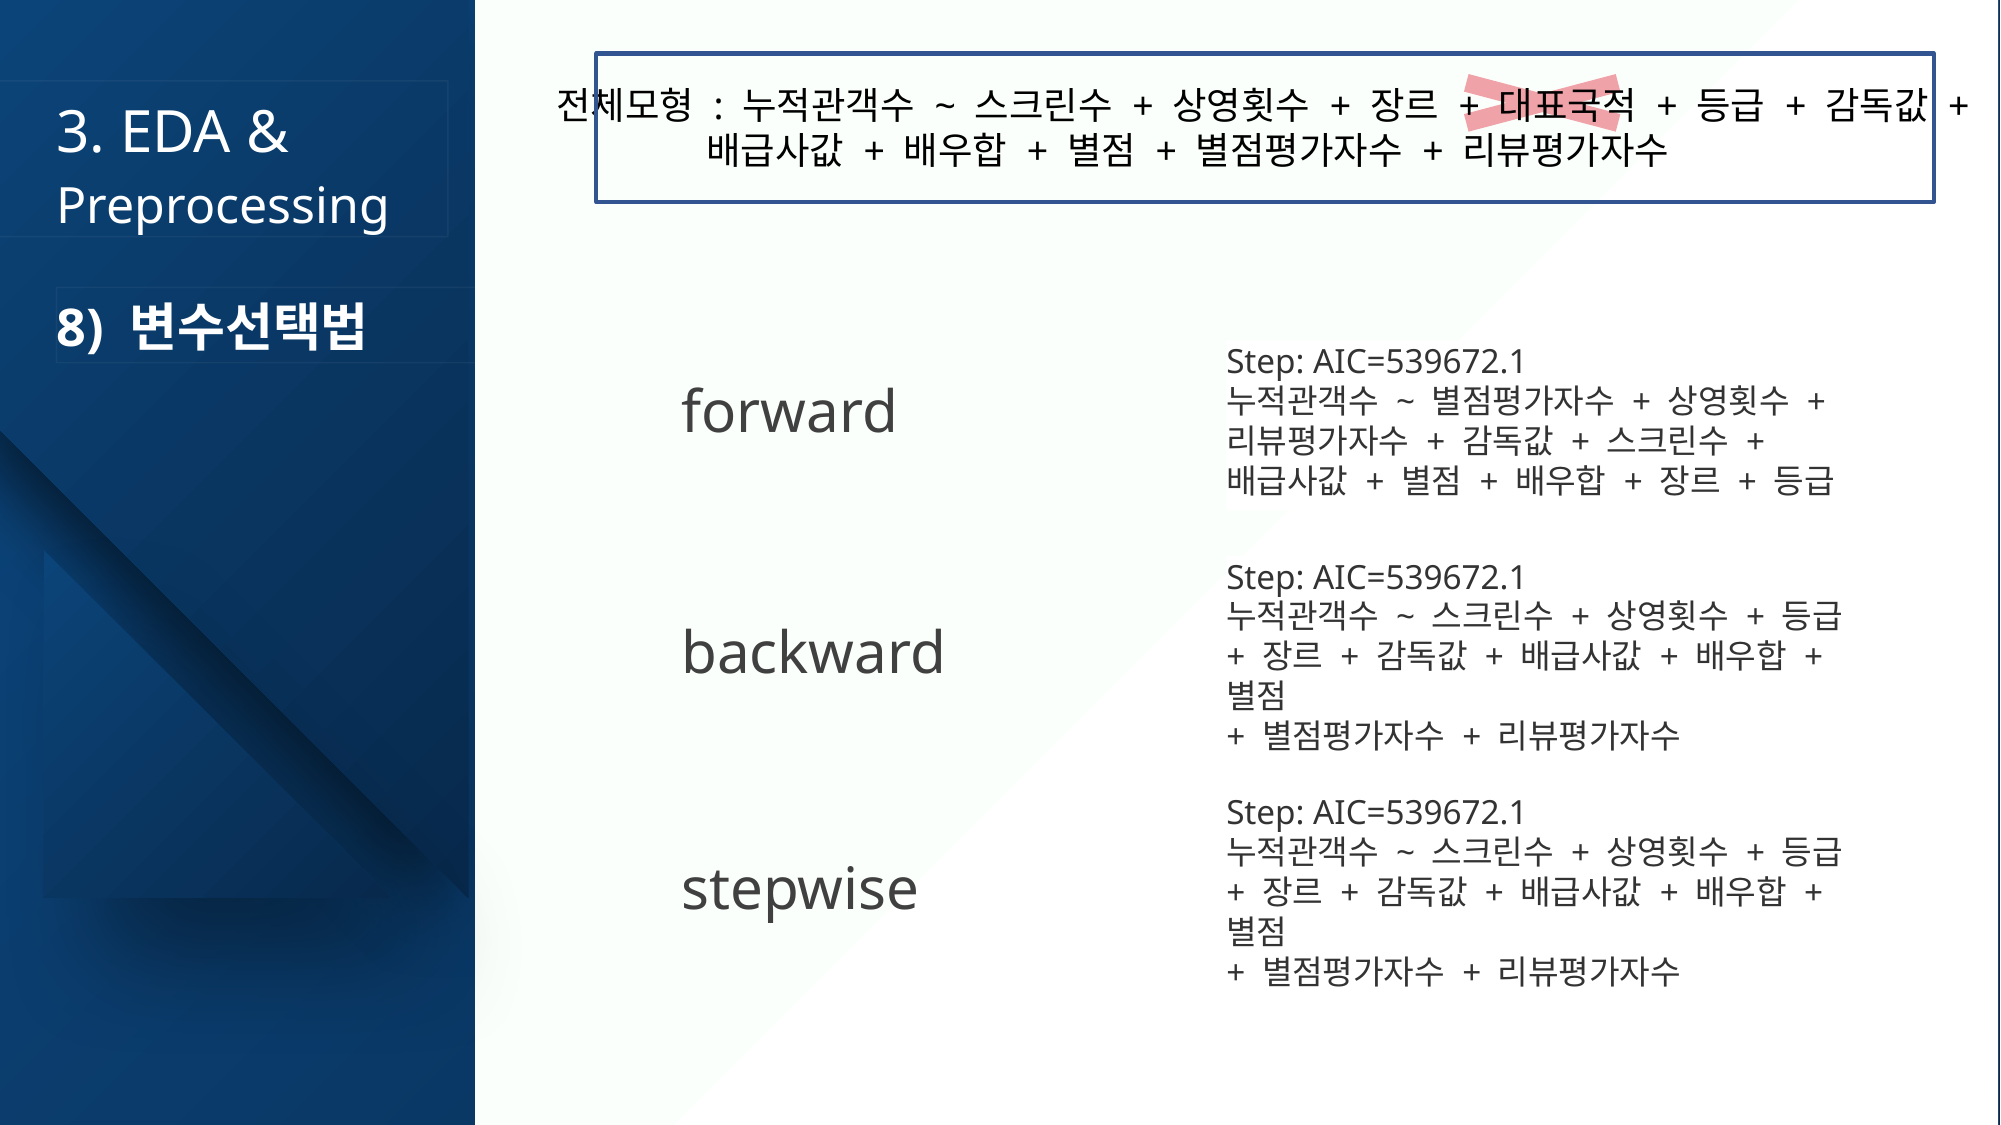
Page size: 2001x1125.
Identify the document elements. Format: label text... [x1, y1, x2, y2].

text_box forward [666, 363, 973, 457]
text_box Step: AIC=539672.1 누적관객수 ~ 스크린수 + 상영횟수 + 등급 + 장르 + 감독값 + 배급사값 + 배우합 + 별점 + 별점평가자수 + 리뷰평가자수 [1226, 791, 1872, 1002]
text_box backward [666, 603, 1051, 697]
text_box 전체모형 : 누적관객수 ~ 스크린수 + 상영횟수 + 장르 + 대표국적 + 등급 + 감독값 + 배급사값 + 배우합 + 별점 + 별점평가자수 + 리뷰평가자수 [541, 74, 594, 180]
title 3. EDA & Preprocessing [0, 80, 449, 237]
text_box stepwise [666, 839, 1012, 934]
text_box 8) 변수선택법 [56, 287, 476, 363]
text_box Step: AIC=539672.1 누적관객수 ~ 별점평가자수 + 상영횟수 + 리뷰평가자수 + 감독값 + 스크린수 + 배급사값 + 별점 + 배우합 + 장르 + 등급 [1226, 340, 1872, 511]
text_box [594, 51, 1936, 204]
text_box 전체모형 : 누적관객수 ~ 스크린수 + 상영횟수 + 장르 + 대표국적 + 등급 + 감독값 + 배급사값 + 배우합 + 별점 + 별점평가자수 + 리뷰평가자수 [1936, 74, 1995, 180]
text_box Step: AIC=539672.1 누적관객수 ~ 스크린수 + 상영횟수 + 등급 + 장르 + 감독값 + 배급사값 + 배우합 + 별점 + 별점평가자수 + 리뷰평가자수 [1226, 555, 1872, 766]
